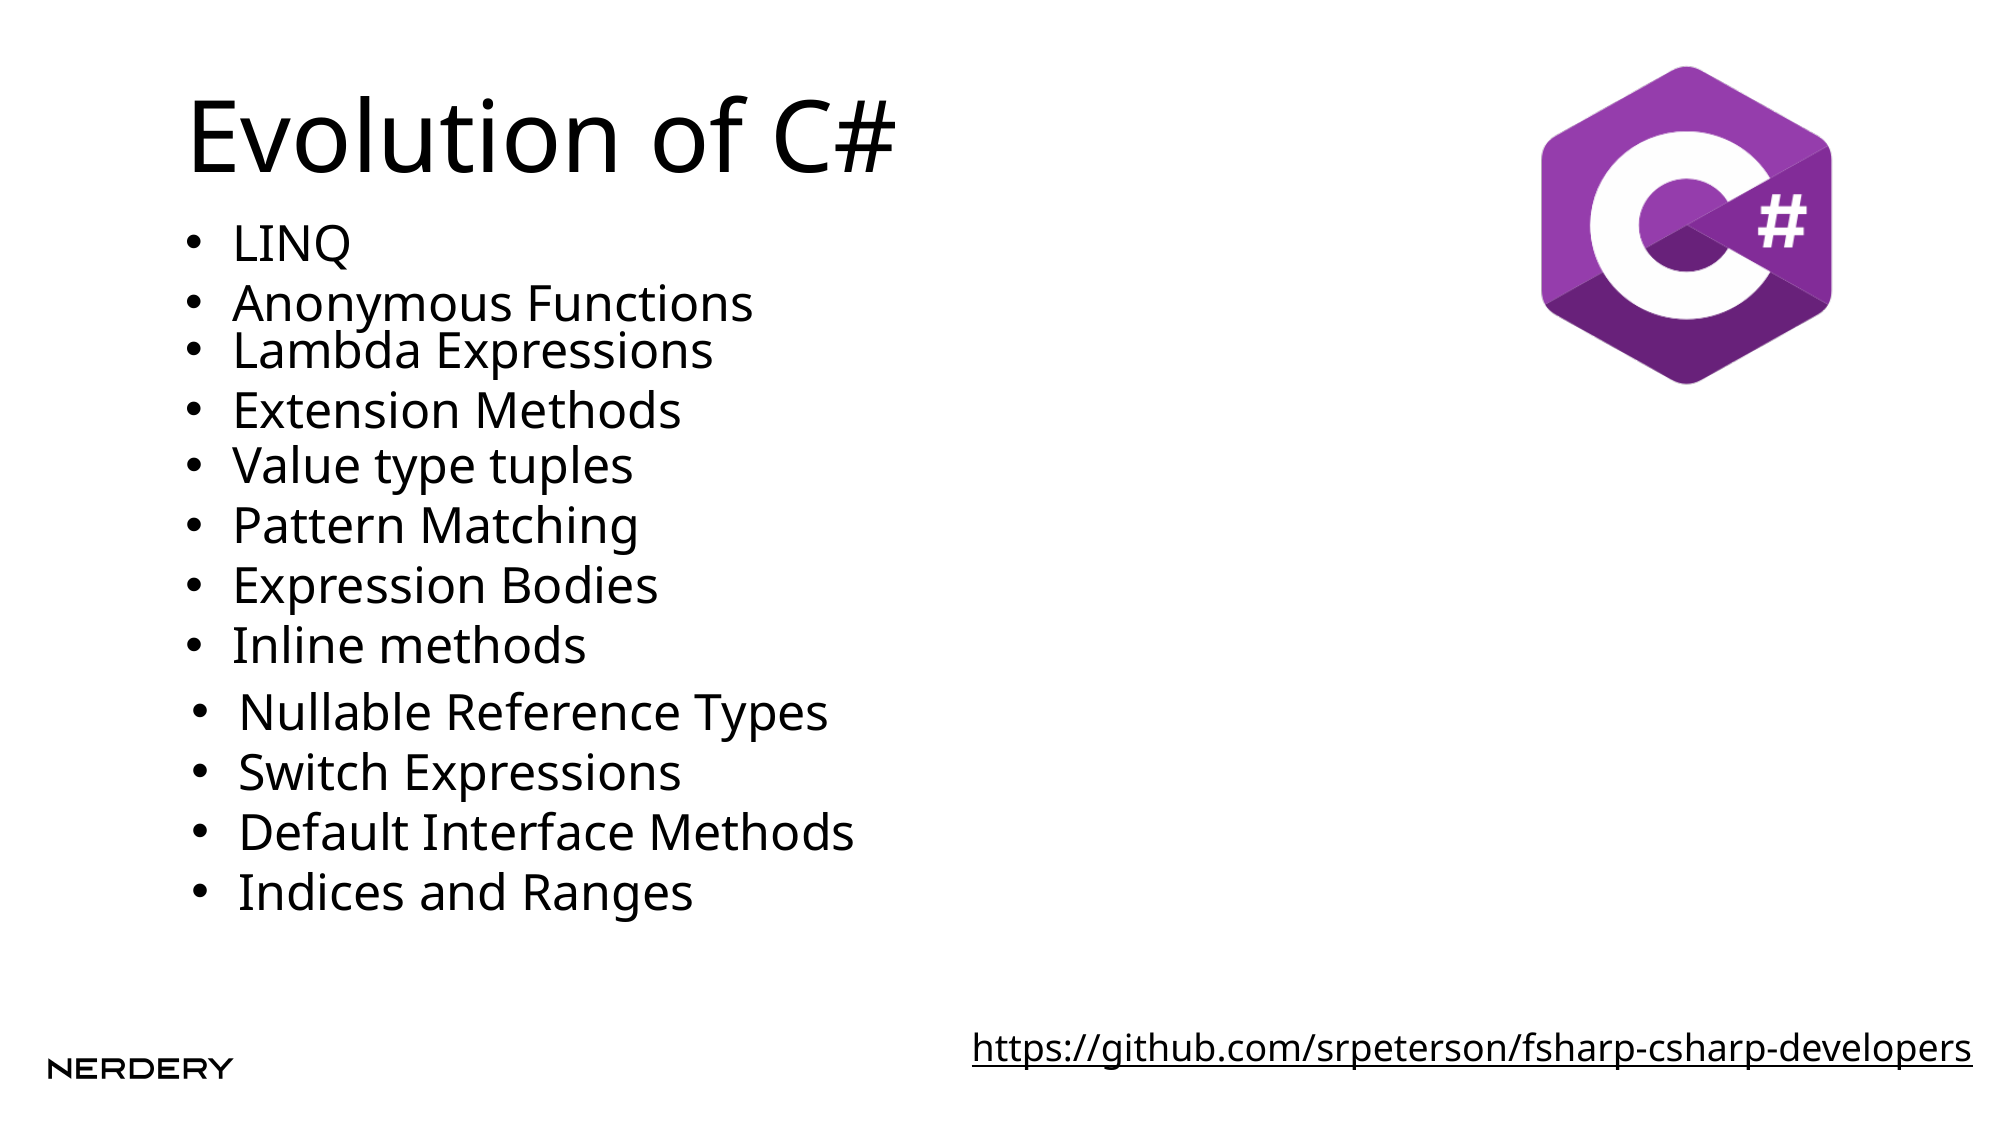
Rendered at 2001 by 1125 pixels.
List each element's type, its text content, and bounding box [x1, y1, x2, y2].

text_box Lambda Expressions Extension Methods [170, 311, 1413, 426]
text_box Nullable Reference Types Switch Expressions Default Interface Methods Indices and Ranges [176, 672, 1713, 988]
text_box LINQ Anonymous Functions [170, 203, 945, 311]
picture [42, 1053, 240, 1084]
text_box Evolution of C# [170, 65, 1366, 201]
text_box https://github.com/srpeterson/fsharp-csharp-developers [956, 1016, 1988, 1083]
picture [1413, 0, 1962, 492]
text_box Value type tuples Pattern Matching Expression Bodies Inline methods [170, 426, 1707, 682]
